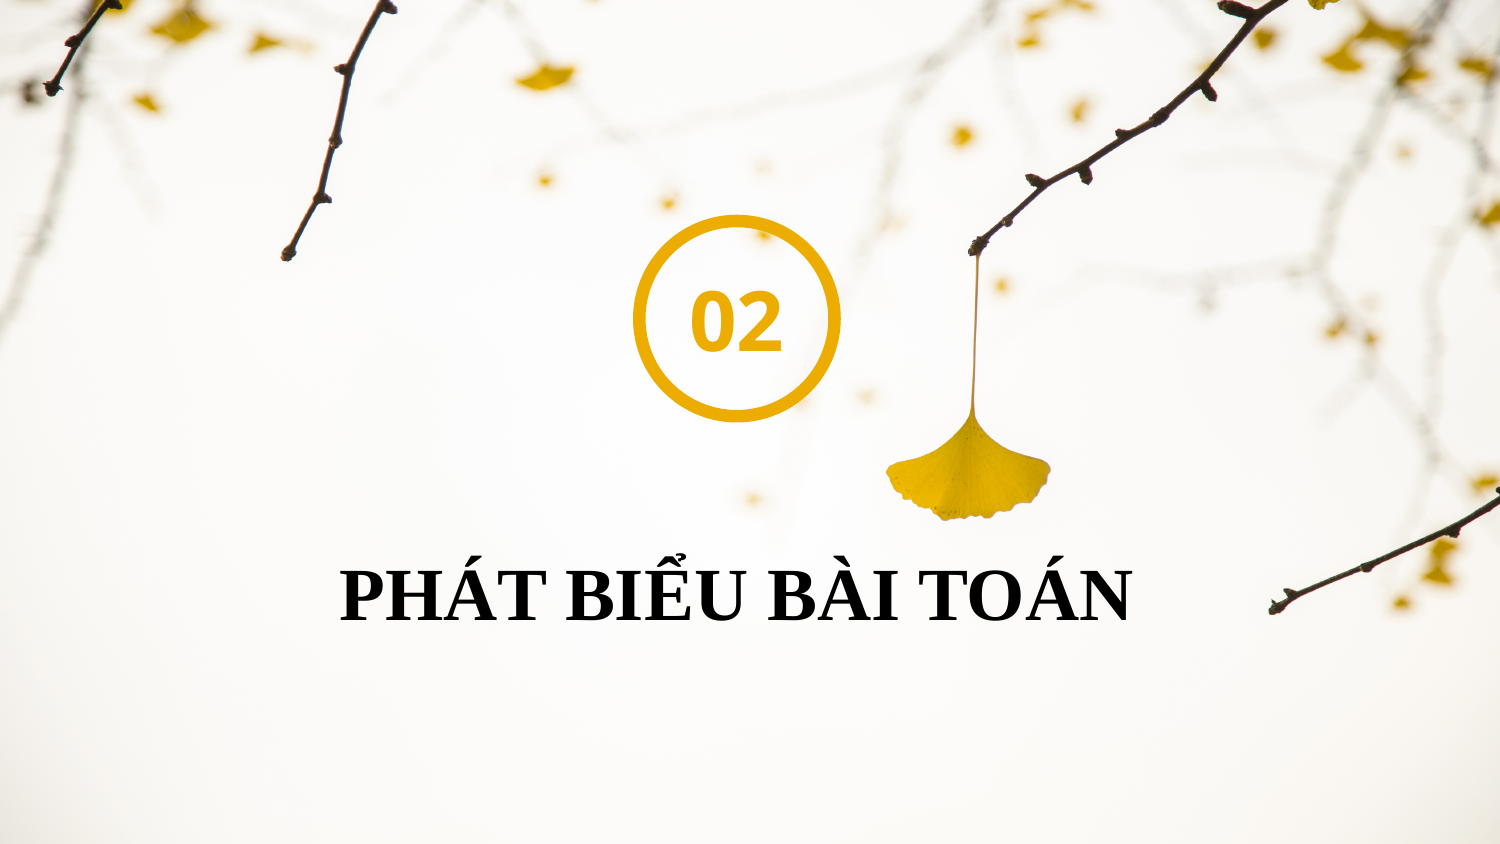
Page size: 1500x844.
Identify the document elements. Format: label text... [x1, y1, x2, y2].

text_box 02 [637, 218, 837, 419]
picture [0, 0, 1500, 844]
text_box PHÁT BIỂU BÀI TOÁN [324, 492, 1149, 643]
